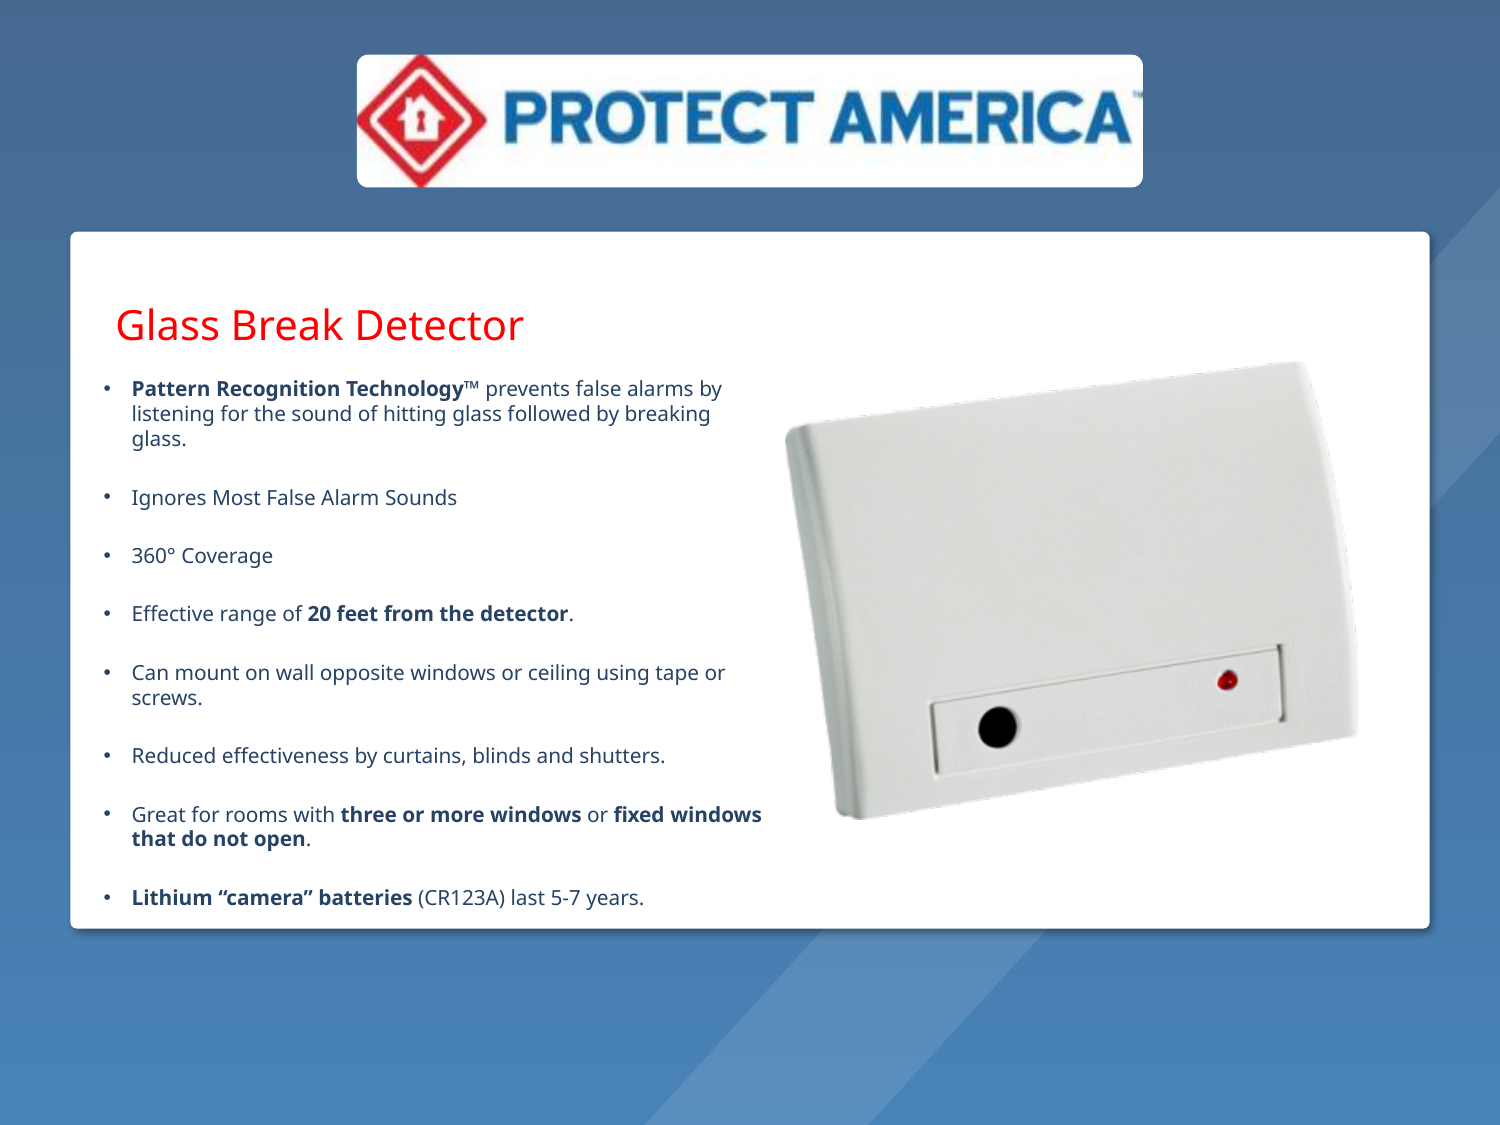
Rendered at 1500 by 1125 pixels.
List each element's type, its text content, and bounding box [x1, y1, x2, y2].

picture [785, 361, 1360, 820]
picture [356, 54, 1143, 188]
text_box Glass Break Detector [100, 295, 691, 362]
text_box Pattern Recognition Technology™ prevents false alarms by listening for the sound of hitting glass followed by breaking glass. Ignores Most False Alarm Sounds 360° Coverage Effective range of 20 feet from the detector. Can mount on wall opposite windows or ceiling using tape or screws. Reduced effectiveness by curtains, blinds and shutters. Great for rooms with three or more windows or fixed windows that do not open. Lithium “camera” batteries (CR123A) last 5-7 years. [88, 368, 786, 917]
